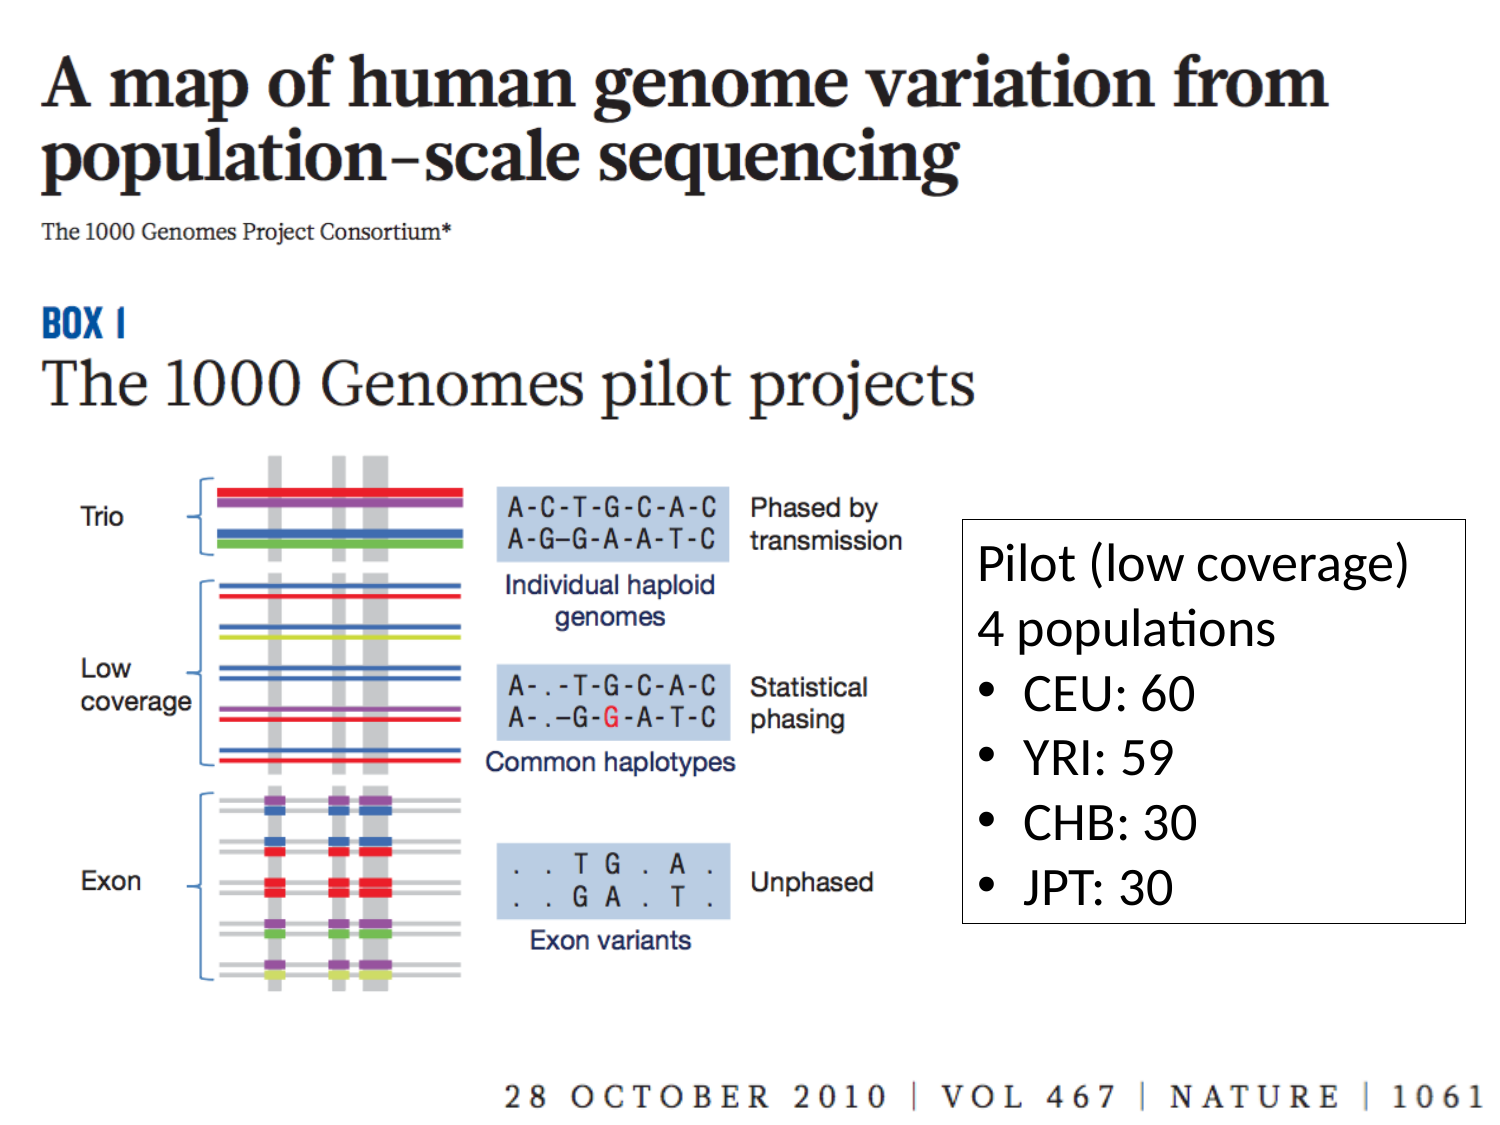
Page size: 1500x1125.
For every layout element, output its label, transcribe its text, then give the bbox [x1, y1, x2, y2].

picture [27, 41, 1350, 260]
picture [39, 444, 933, 999]
text_box Pilot (low coverage) 4 populations CEU: 60 YRI: 59 CHB: 30 JPT: 30 [962, 519, 1466, 924]
picture [485, 1067, 1500, 1125]
picture [27, 291, 995, 429]
